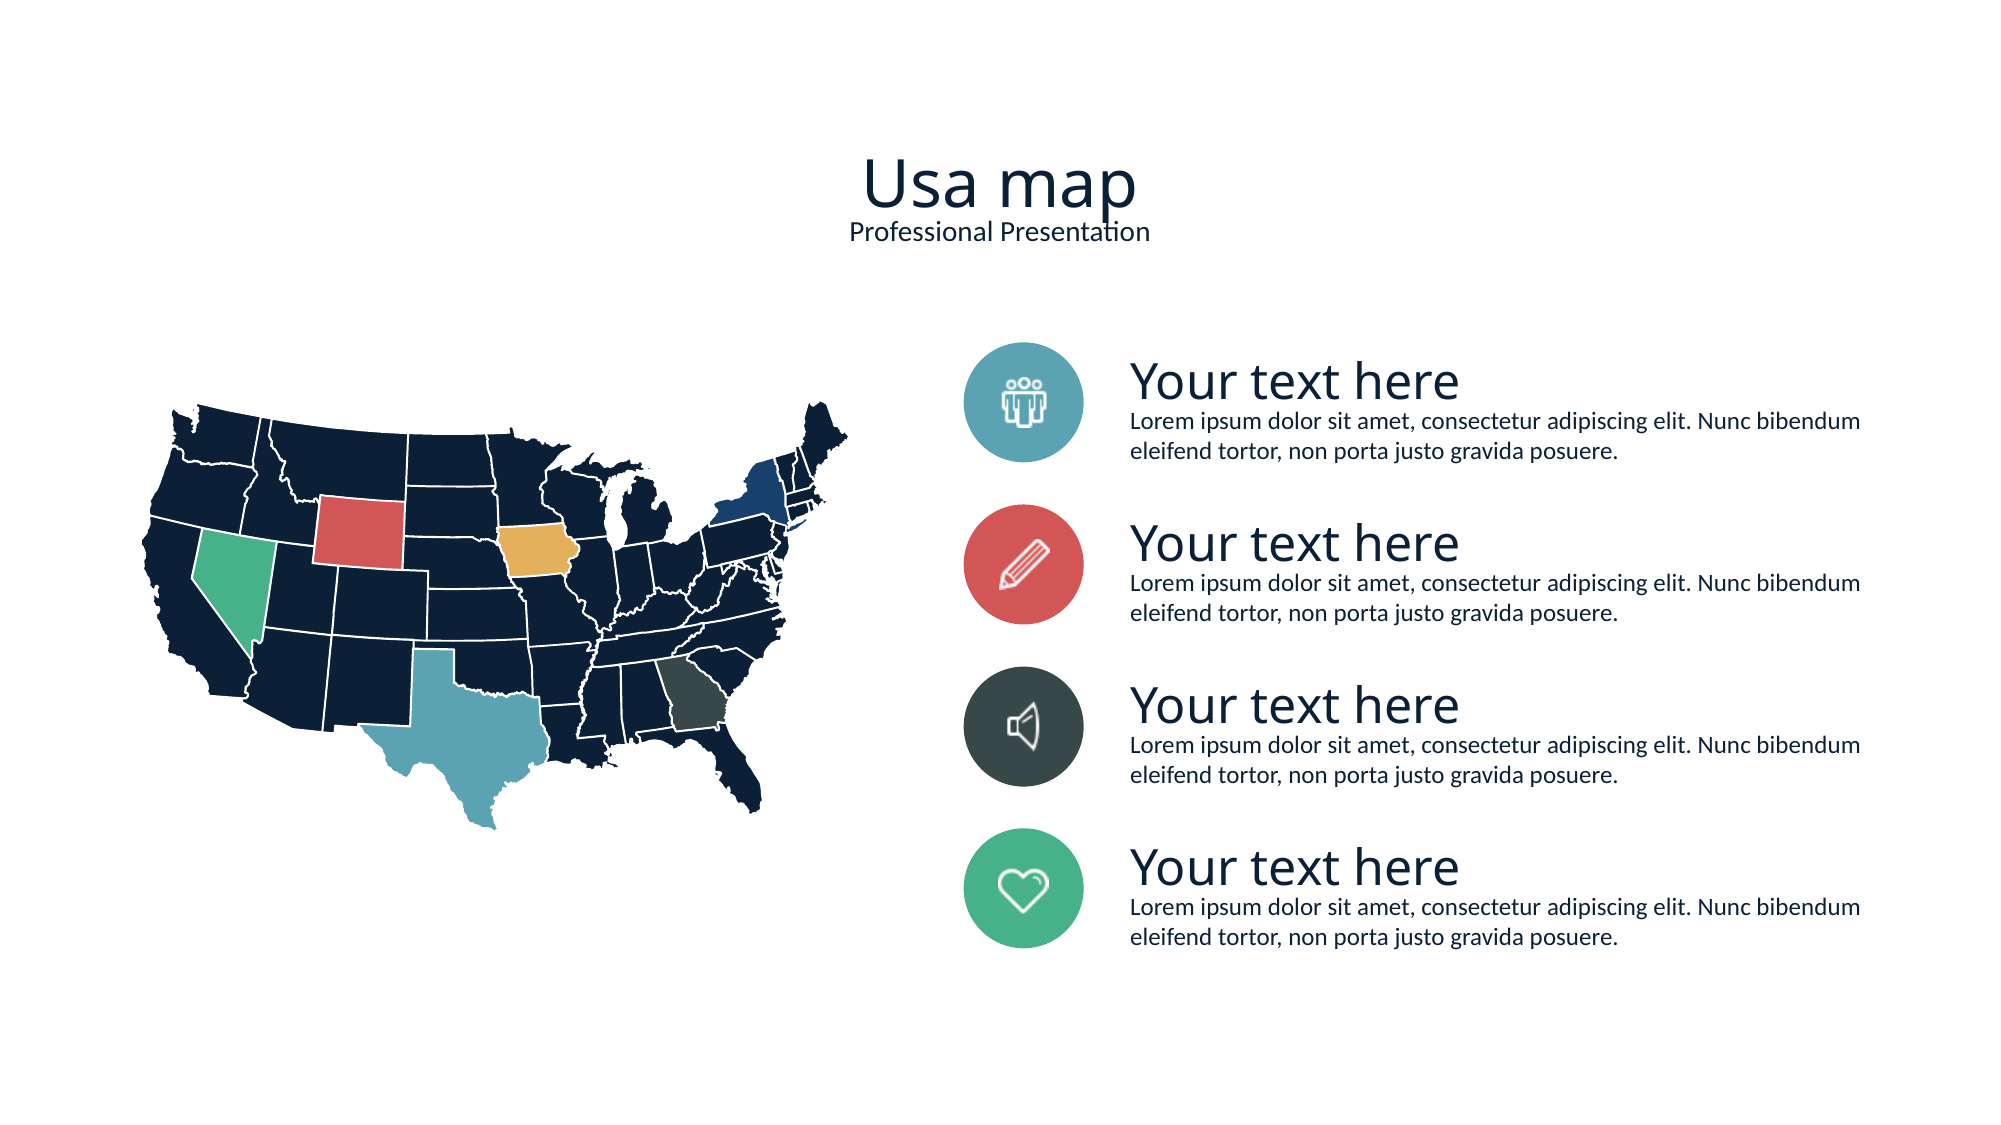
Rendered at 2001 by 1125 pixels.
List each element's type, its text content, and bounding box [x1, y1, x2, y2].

text_box [962, 341, 1085, 464]
picture [998, 701, 1049, 752]
text_box Lorem ipsum dolor sit amet, consectetur adipiscing elit. Nunc bibendum eleifend tortor, non porta justo gravida posuere. [1115, 742, 1924, 796]
text_box Your text here [1115, 504, 1924, 580]
text_box Your text here [1115, 342, 1924, 418]
picture [999, 539, 1050, 590]
picture [998, 866, 1049, 917]
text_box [140, 400, 849, 832]
text_box Your text here [1115, 828, 1924, 904]
text_box [962, 665, 1085, 788]
text_box Lorem ipsum dolor sit amet, consectetur adipiscing elit. Nunc bibendum eleifend tortor, non porta justo gravida posuere. [1115, 904, 1924, 958]
text_box Your text here [1115, 666, 1924, 742]
text_box Lorem ipsum dolor sit amet, consectetur adipiscing elit. Nunc bibendum eleifend tortor, non porta justo gravida posuere. [1115, 580, 1924, 634]
text_box [962, 503, 1085, 626]
picture [999, 377, 1050, 428]
text_box Lorem ipsum dolor sit amet, consectetur adipiscing elit. Nunc bibendum eleifend tortor, non porta justo gravida posuere. [1115, 418, 1924, 472]
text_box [132, 133, 1868, 255]
text_box [962, 827, 1085, 950]
